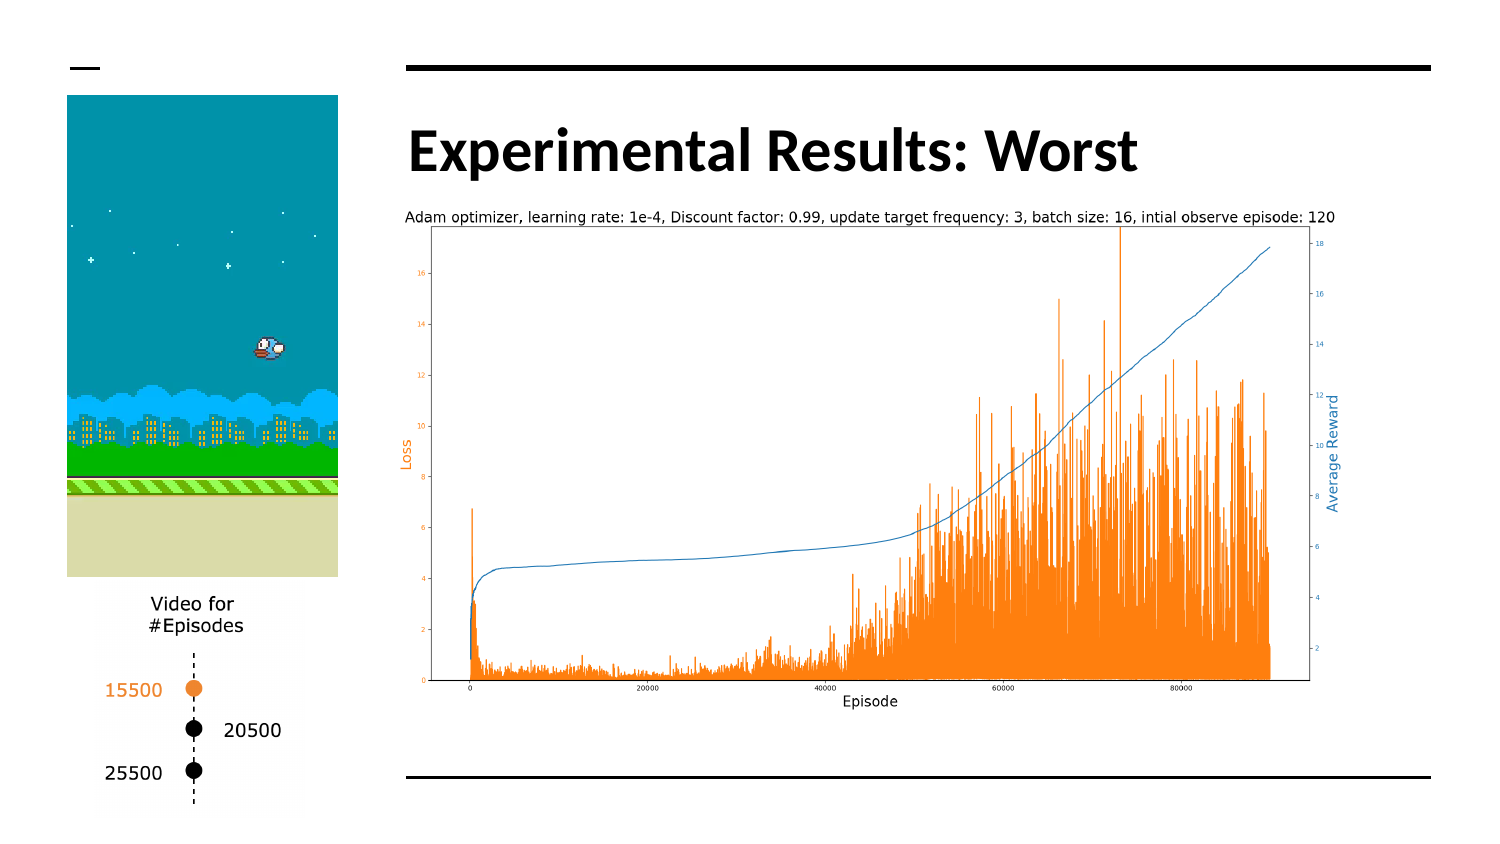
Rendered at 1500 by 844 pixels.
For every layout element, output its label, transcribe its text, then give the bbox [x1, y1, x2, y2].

picture [355, 202, 1384, 718]
picture [93, 579, 305, 818]
title Experimental Results: Worst [393, 94, 1431, 199]
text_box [66, 94, 339, 578]
